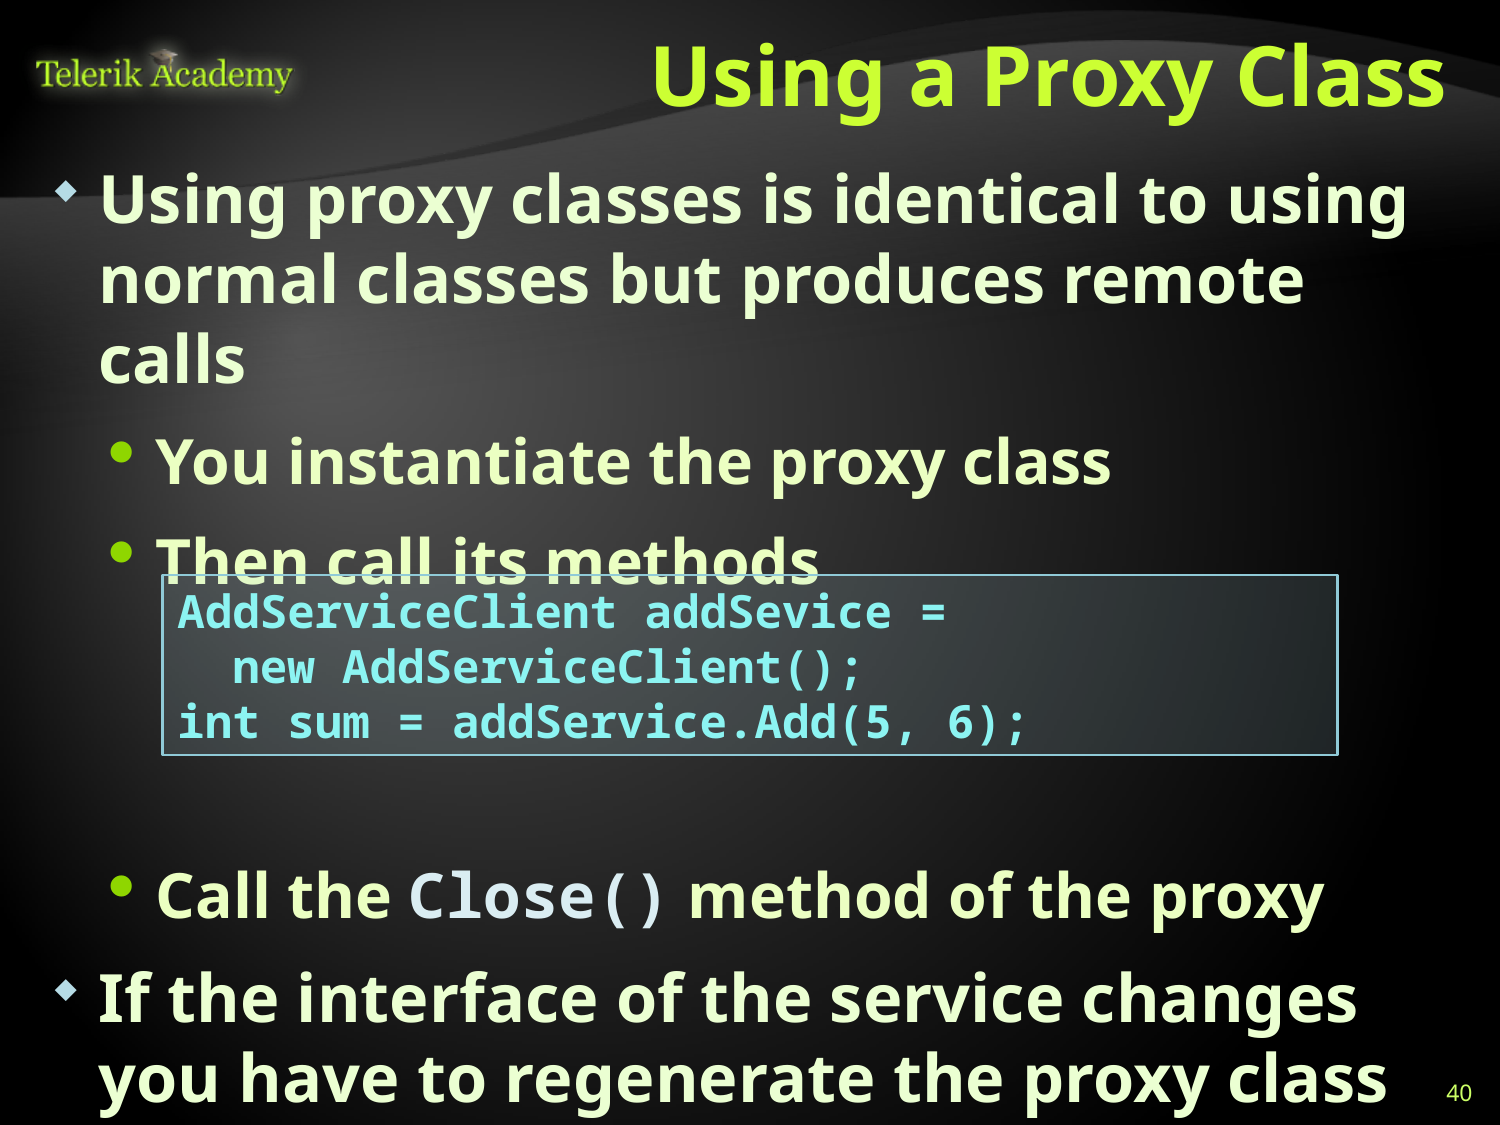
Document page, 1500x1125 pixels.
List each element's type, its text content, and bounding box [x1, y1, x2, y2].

slide_number 40 [1412, 1074, 1488, 1113]
text_box AddServiceClient addSevice = new AddServiceClient(); int sum = addService.Add(5, 6); [162, 575, 1338, 755]
title Using a Proxy Class [300, 12, 1463, 149]
picture [0, 0, 1500, 1125]
list Using proxy classes is identical to using normal classes but produces remote calls You instantiate the proxy class Then call its methods Call the Close() method of the proxy If the interface of the service changes you have to regenerate the proxy class [37, 149, 1463, 1100]
